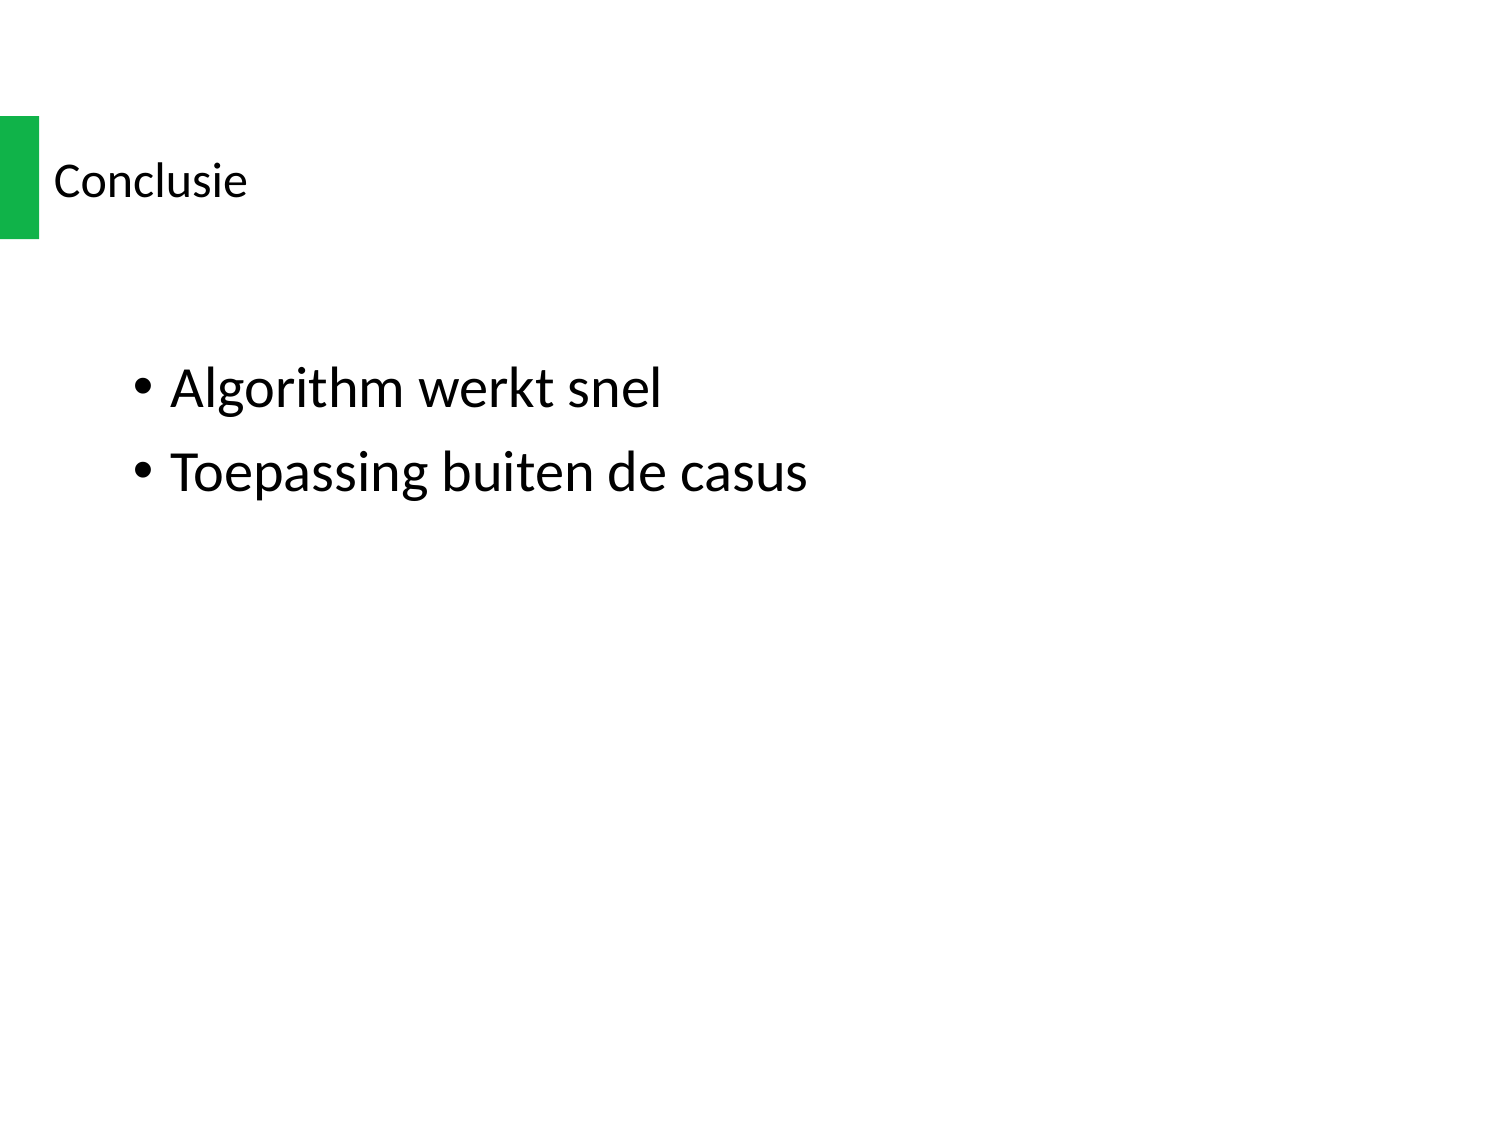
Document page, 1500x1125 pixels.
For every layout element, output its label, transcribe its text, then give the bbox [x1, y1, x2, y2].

text_box [0, 115, 40, 240]
text_box Conclusie [39, 139, 696, 215]
text_box Algorithm werkt snel Toepassing buiten de casus [125, 342, 925, 1125]
